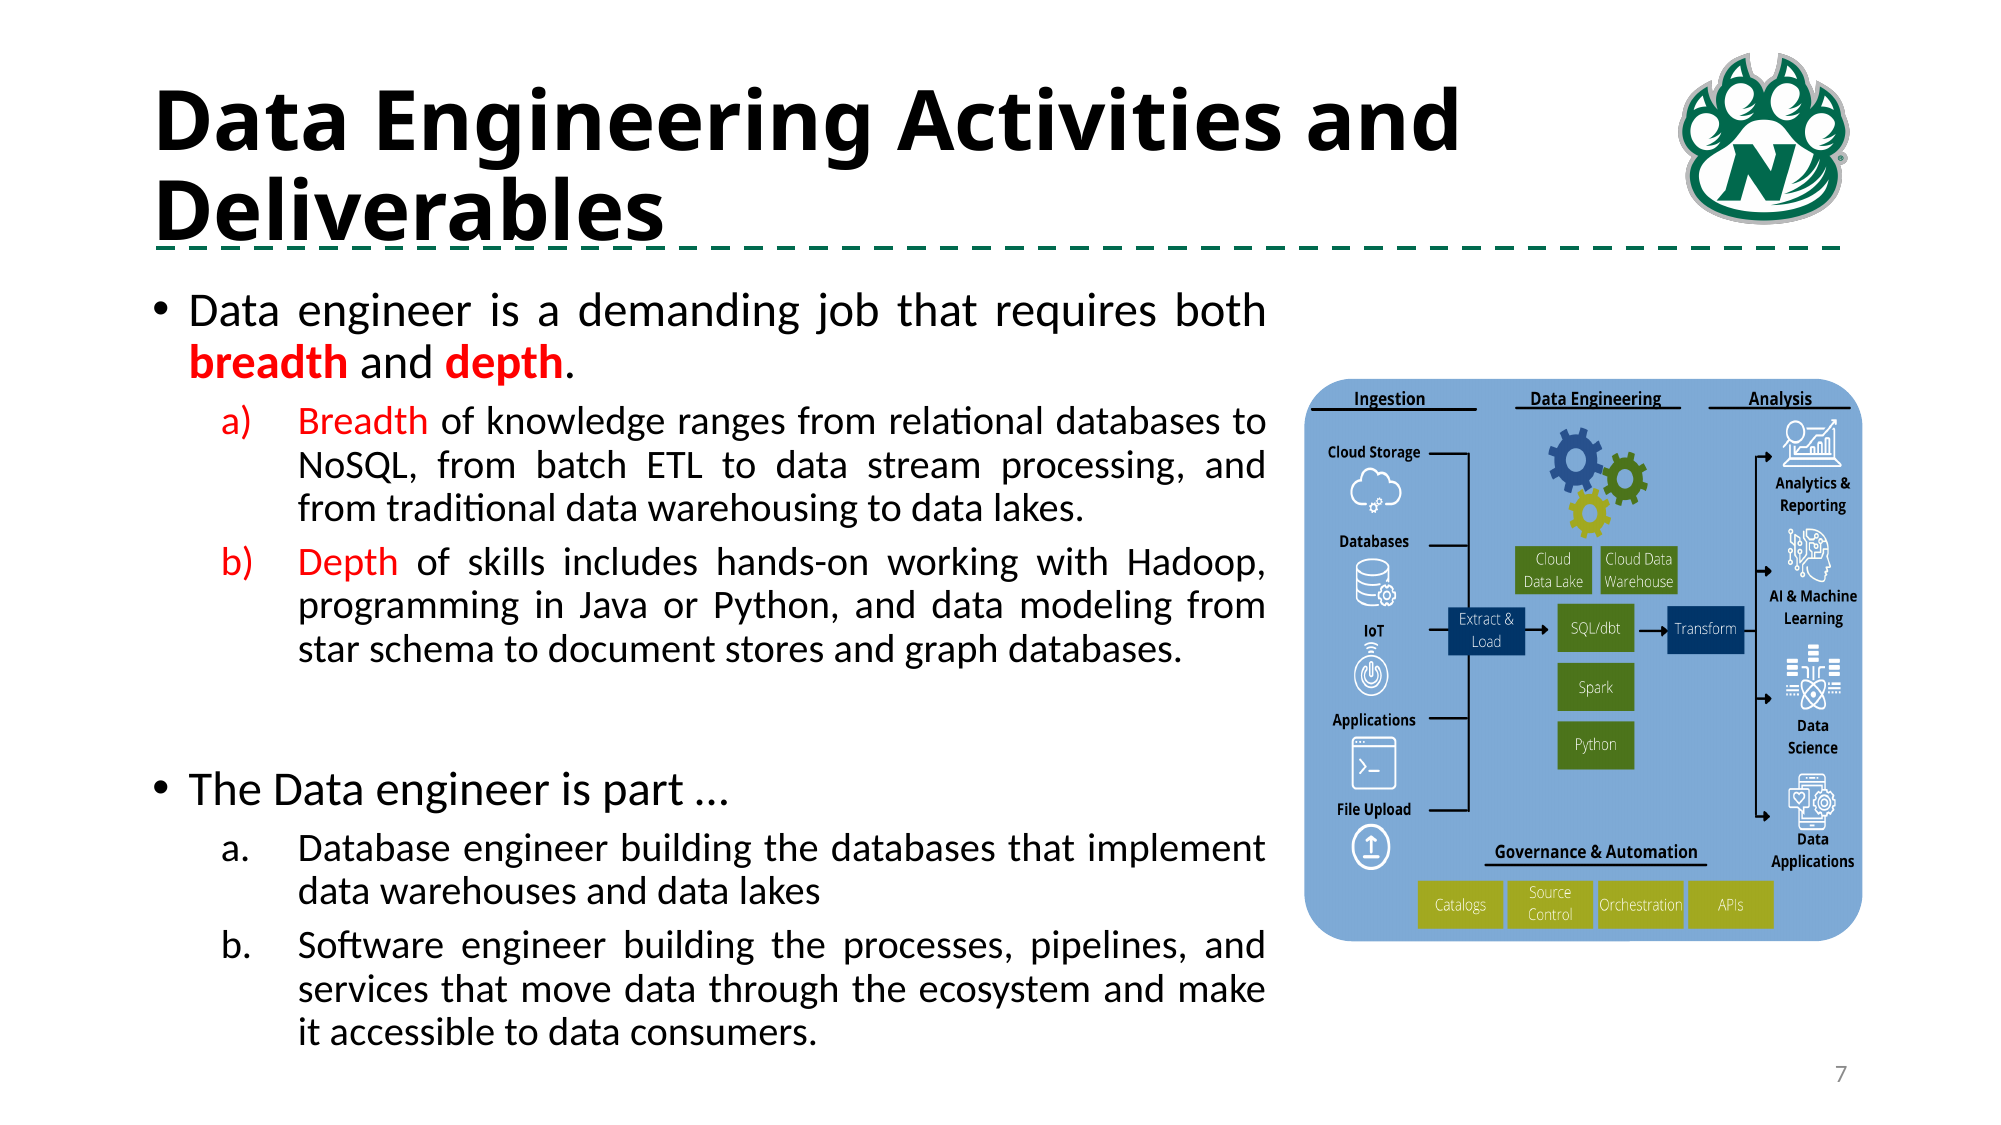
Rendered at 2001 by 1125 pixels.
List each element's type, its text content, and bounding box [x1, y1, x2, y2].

picture [1304, 378, 1863, 942]
slide_number 7 [1412, 1042, 1863, 1103]
list Data engineer is a demanding job that requires both breadth and depth. Breadth of knowledge ranges from relational databases to NoSQL, from batch ETL to data stream processing, and from traditional data warehousing to data lakes. Depth of skills includes hands-on working with Hadoop, programming in Java or Python, and data modeling from star schema to document stores and graph databases. The Data engineer is part … Database engineer building the databases that implement data warehouses and data lakes Software engineer building the processes, pipelines, and services that move data through the ecosystem and make it accessible to data consumers. [137, 277, 1283, 1066]
title Data Engineering Activities and Deliverables [137, 59, 1863, 278]
picture [1677, 52, 1850, 225]
